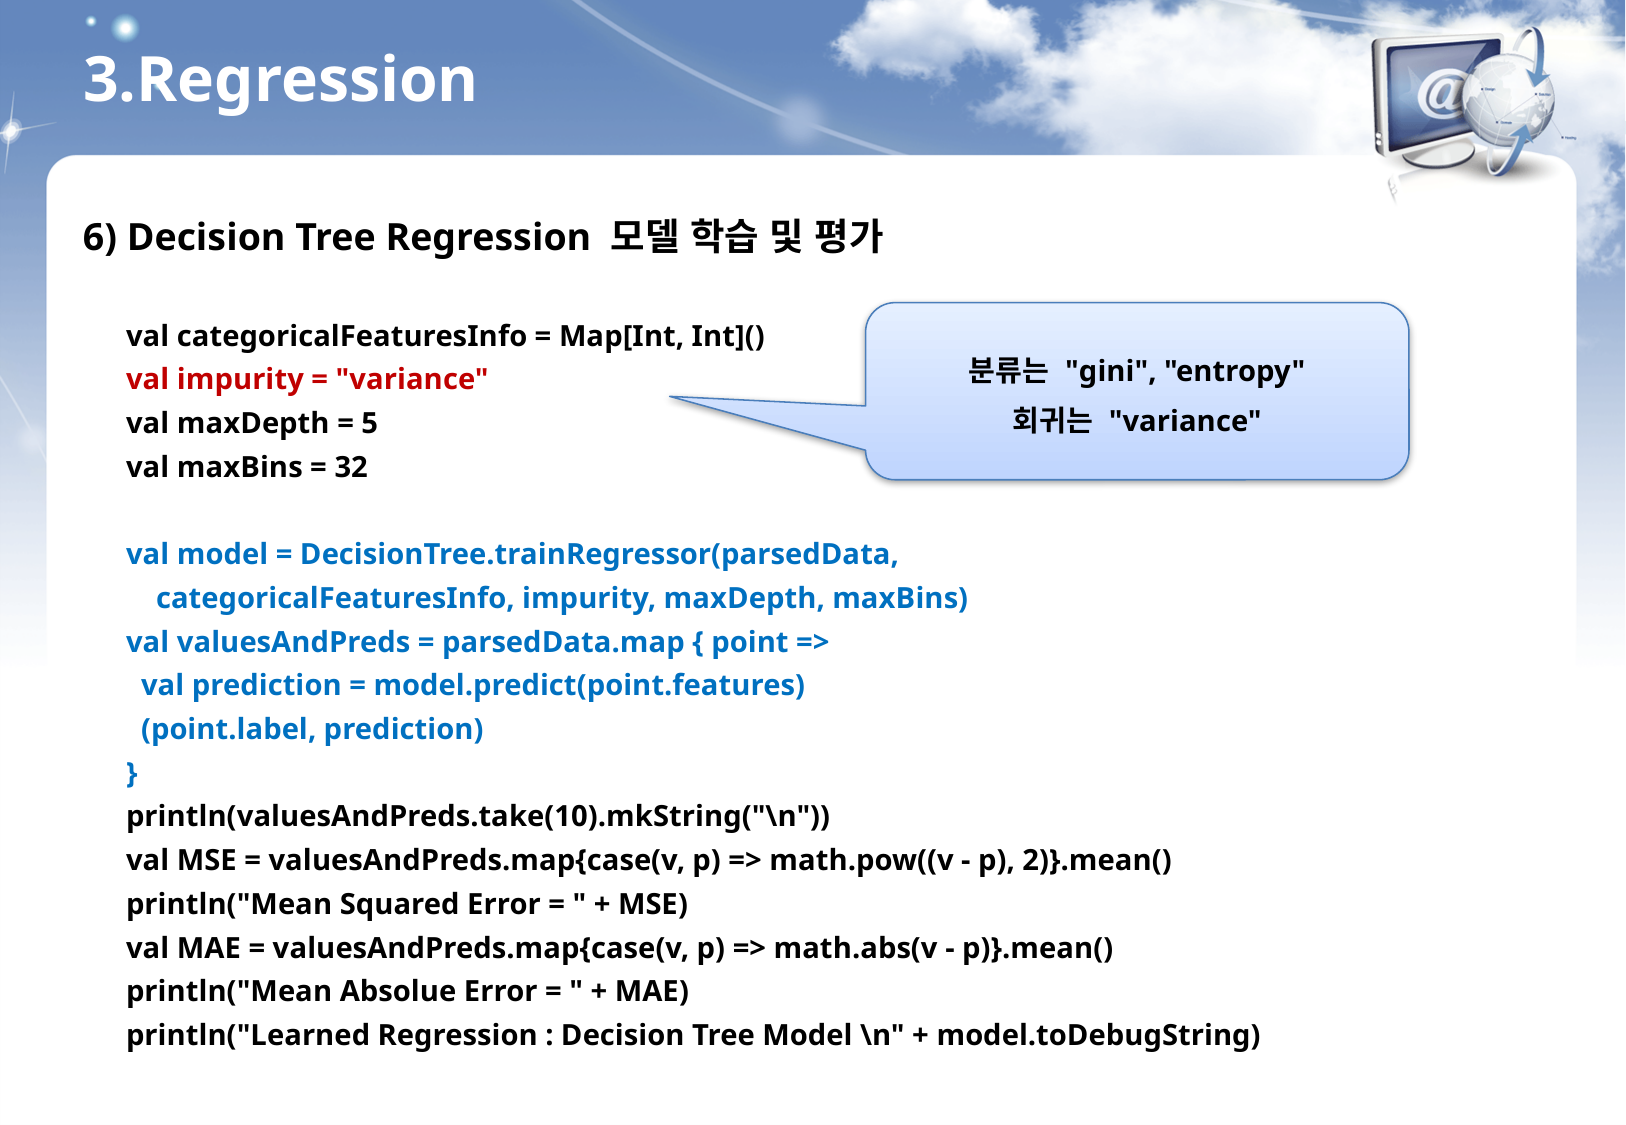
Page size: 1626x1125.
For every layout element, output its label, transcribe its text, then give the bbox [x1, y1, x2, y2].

title 3.Regression [68, 31, 1464, 138]
text_box 분류는 "gini", "entropy" 회귀는 "variance" [668, 301, 1410, 481]
text_box 6) Decision Tree Regression 모델 학습 및 평가 val categoricalFeaturesInfo = Map[Int, Int]() val impurity = "variance" val maxDepth = 5 val maxBins = 32 val model = DecisionTree.trainRegressor(parsedData, categoricalFeaturesInfo, impurity, maxDepth, maxBins) val valuesAndPreds = parsedData.map { point => val prediction = model.predict(point.features) (point.label, prediction) } println(valuesAndPreds.take(10).mkString("\n")) val MSE = valuesAndPreds.map{case(v, p) => math.pow((v - p), 2)}.mean() println("Mean Squared Error = " + MSE) val MAE = valuesAndPreds.map{case(v, p) => math.abs(v - p)}.mean() println("Mean Absolue Error = " + MAE) println("Learned Regression : Decision Tree Model \n" + model.toDebugString) [68, 196, 1604, 1059]
picture [0, 0, 1626, 1125]
